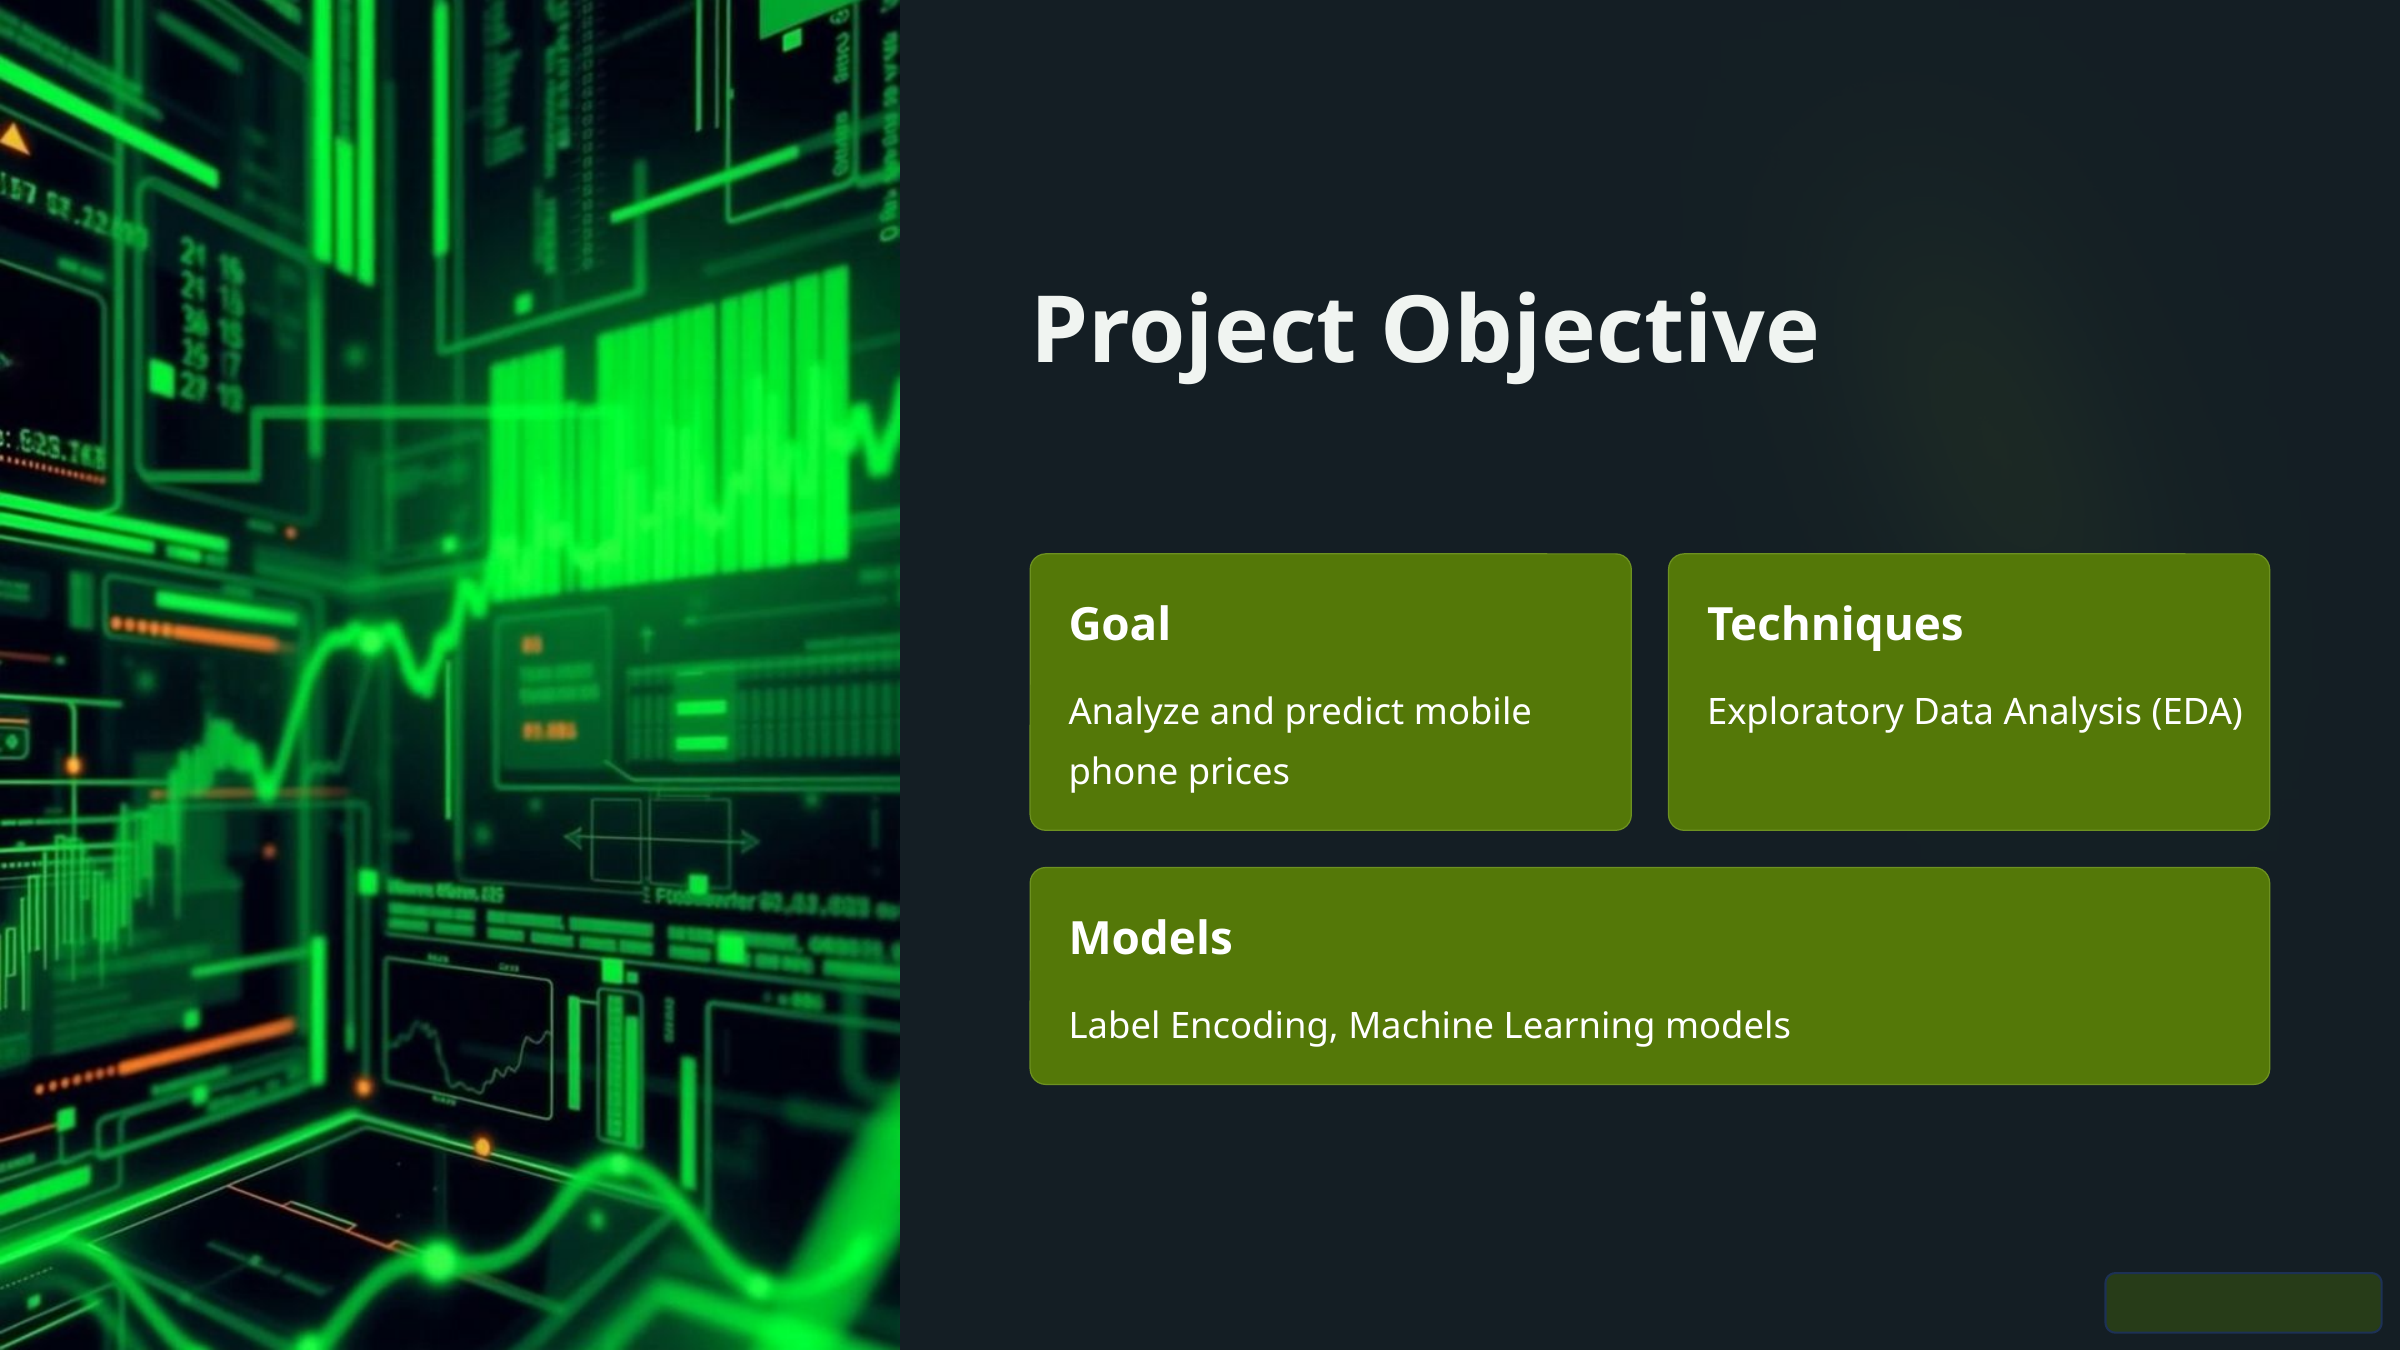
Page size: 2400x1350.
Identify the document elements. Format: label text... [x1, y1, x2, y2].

text_box Project Objective [1030, 265, 2270, 499]
text_box Exploratory Data Analysis (EDA) [1706, 672, 2232, 733]
picture [0, 0, 900, 1350]
text_box Label Encoding, Machine Learning models [1068, 986, 2232, 1046]
text_box [1030, 553, 1632, 831]
text_box Analyze and predict mobile phone prices [1068, 672, 1593, 792]
text_box [2104, 1272, 2383, 1334]
text_box [1668, 553, 2270, 831]
text_box [1030, 867, 2270, 1085]
text_box Models [1068, 905, 1534, 965]
text_box Goal [1068, 592, 1534, 651]
picture [2106, 1271, 2389, 1339]
text_box Techniques [1706, 592, 2173, 651]
